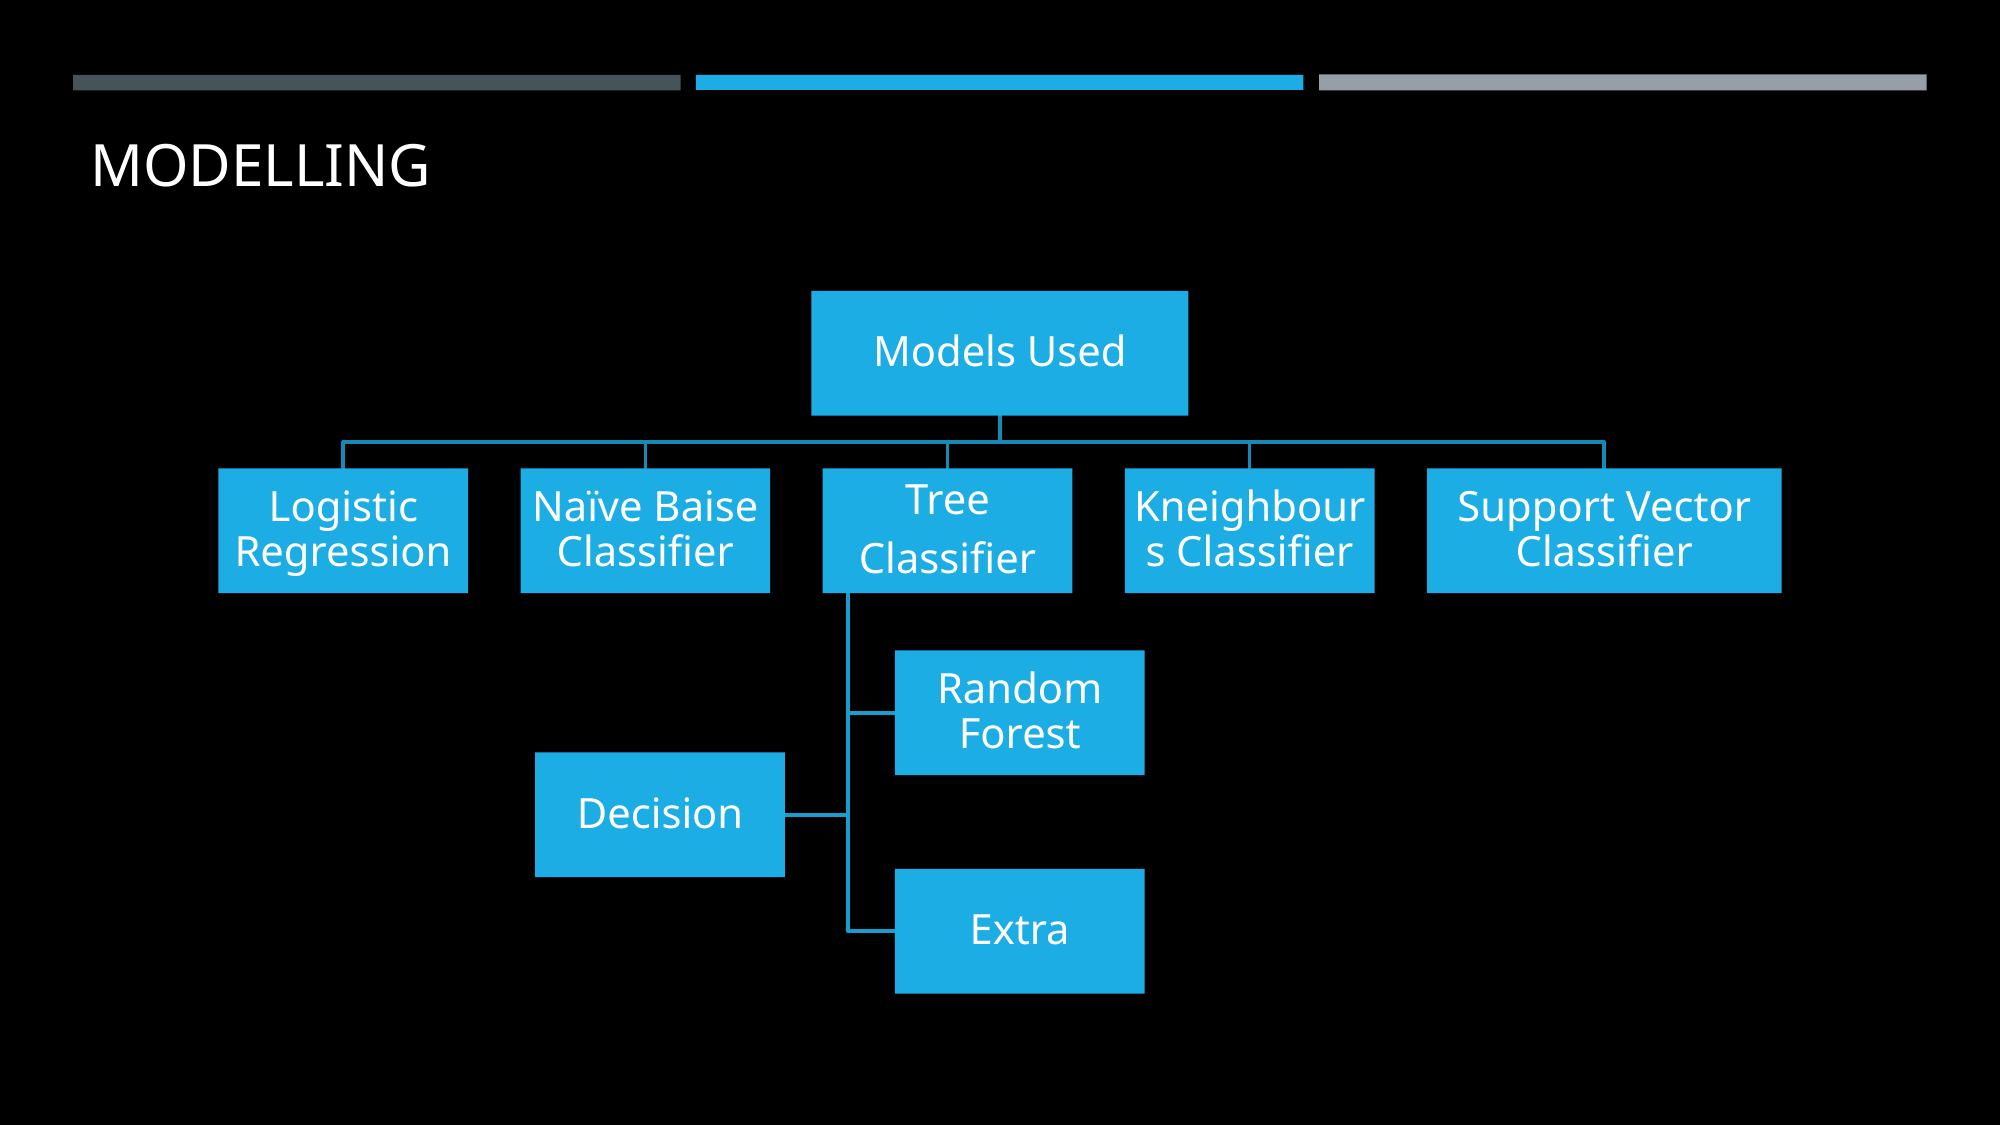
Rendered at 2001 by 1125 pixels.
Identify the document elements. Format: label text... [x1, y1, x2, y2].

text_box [217, 263, 1783, 1125]
title MODELLING [75, 109, 1885, 218]
